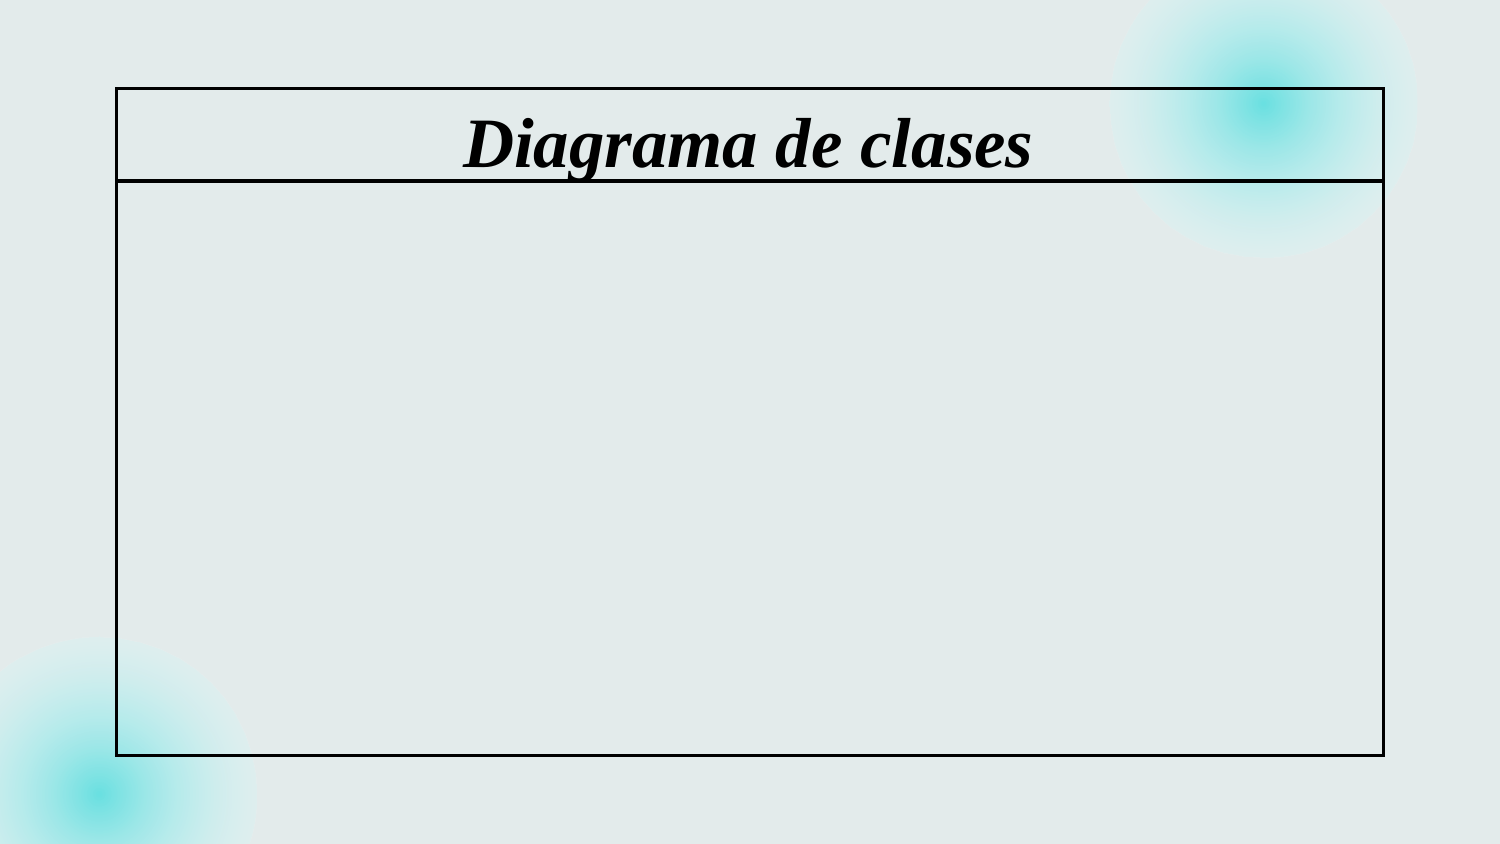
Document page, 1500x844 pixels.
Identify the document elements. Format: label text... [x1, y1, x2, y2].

title Diagrama de clases [143, 88, 1355, 192]
